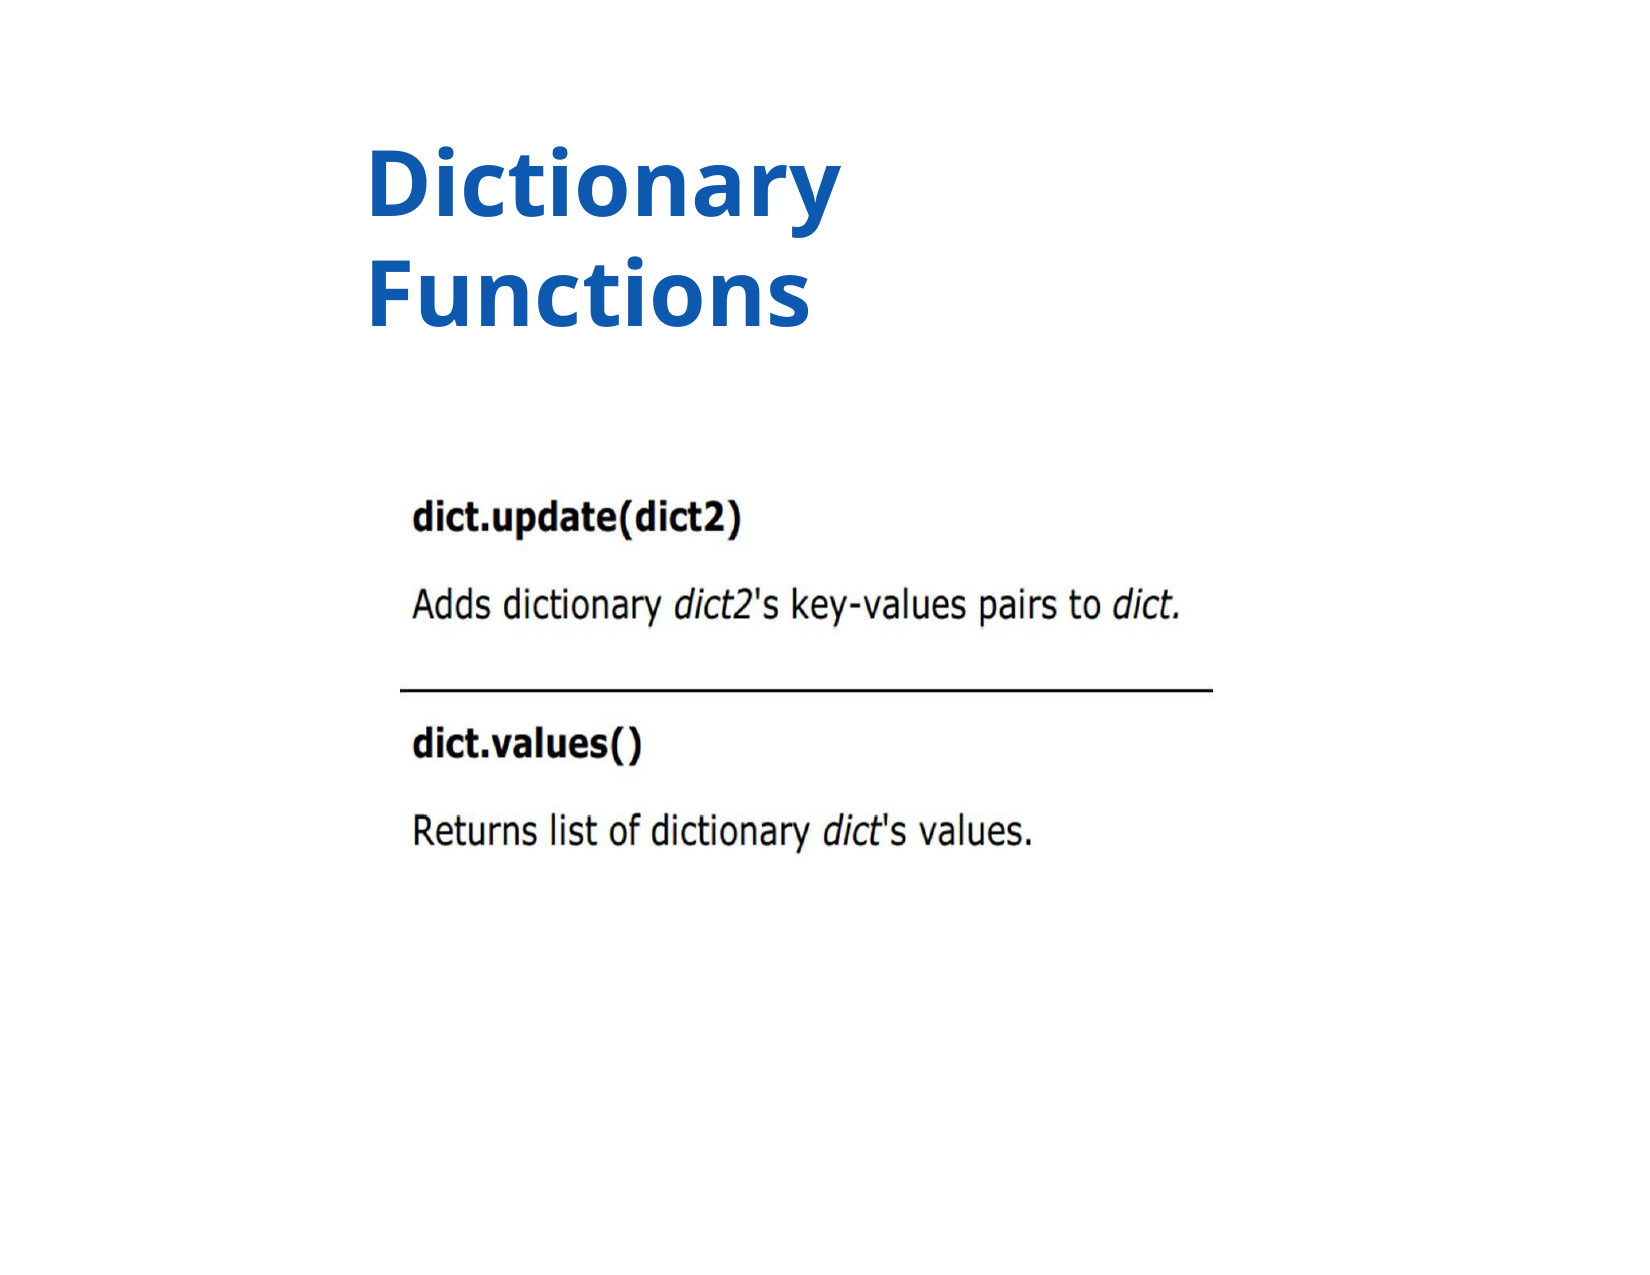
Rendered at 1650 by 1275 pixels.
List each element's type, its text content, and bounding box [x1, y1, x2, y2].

title Dictionary Functions [362, 122, 1288, 345]
text_box [399, 487, 1214, 864]
